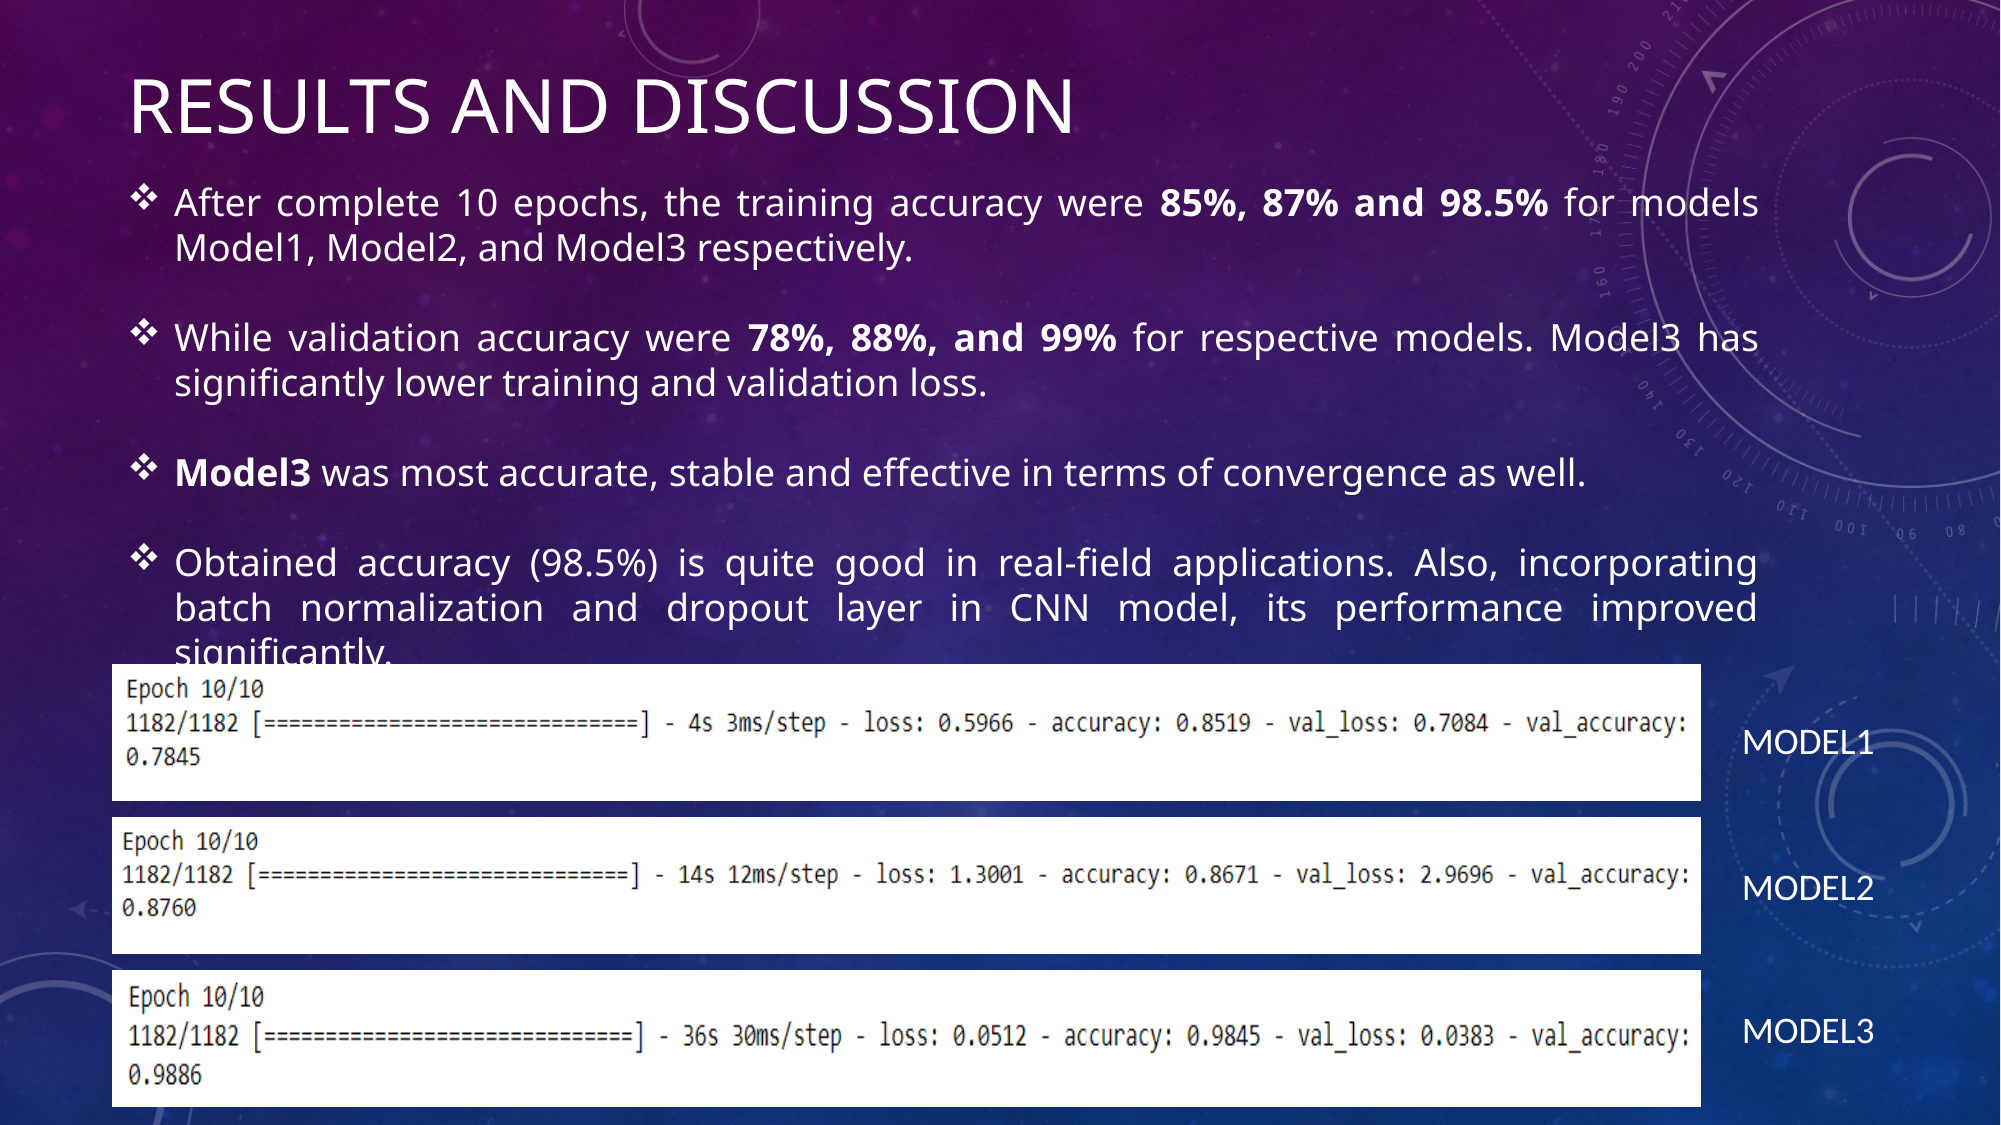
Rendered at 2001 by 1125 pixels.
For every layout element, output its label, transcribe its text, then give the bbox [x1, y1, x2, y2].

text_box After complete 10 epochs, the training accuracy were 85%, 87% and 98.5% for models Model1, Model2, and Model3 respectively. While validation accuracy were 78%, 88%, and 99% for respective models. Model3 has significantly lower training and validation loss. Model3 was most accurate, stable and effective in terms of convergence as well. Obtained accuracy (98.5%) is quite good in real-field applications. Also, incorporating batch normalization and dropout layer in CNN model, its performance improved significantly. [112, 171, 1775, 682]
text_box MODEL3 [1727, 998, 1920, 1059]
text_box MODEL1 [1727, 709, 1920, 769]
title Results and Discussion [112, 19, 1775, 171]
text_box MODEL2 [1727, 855, 1920, 915]
picture [0, 0, 2001, 1125]
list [112, 664, 1702, 801]
